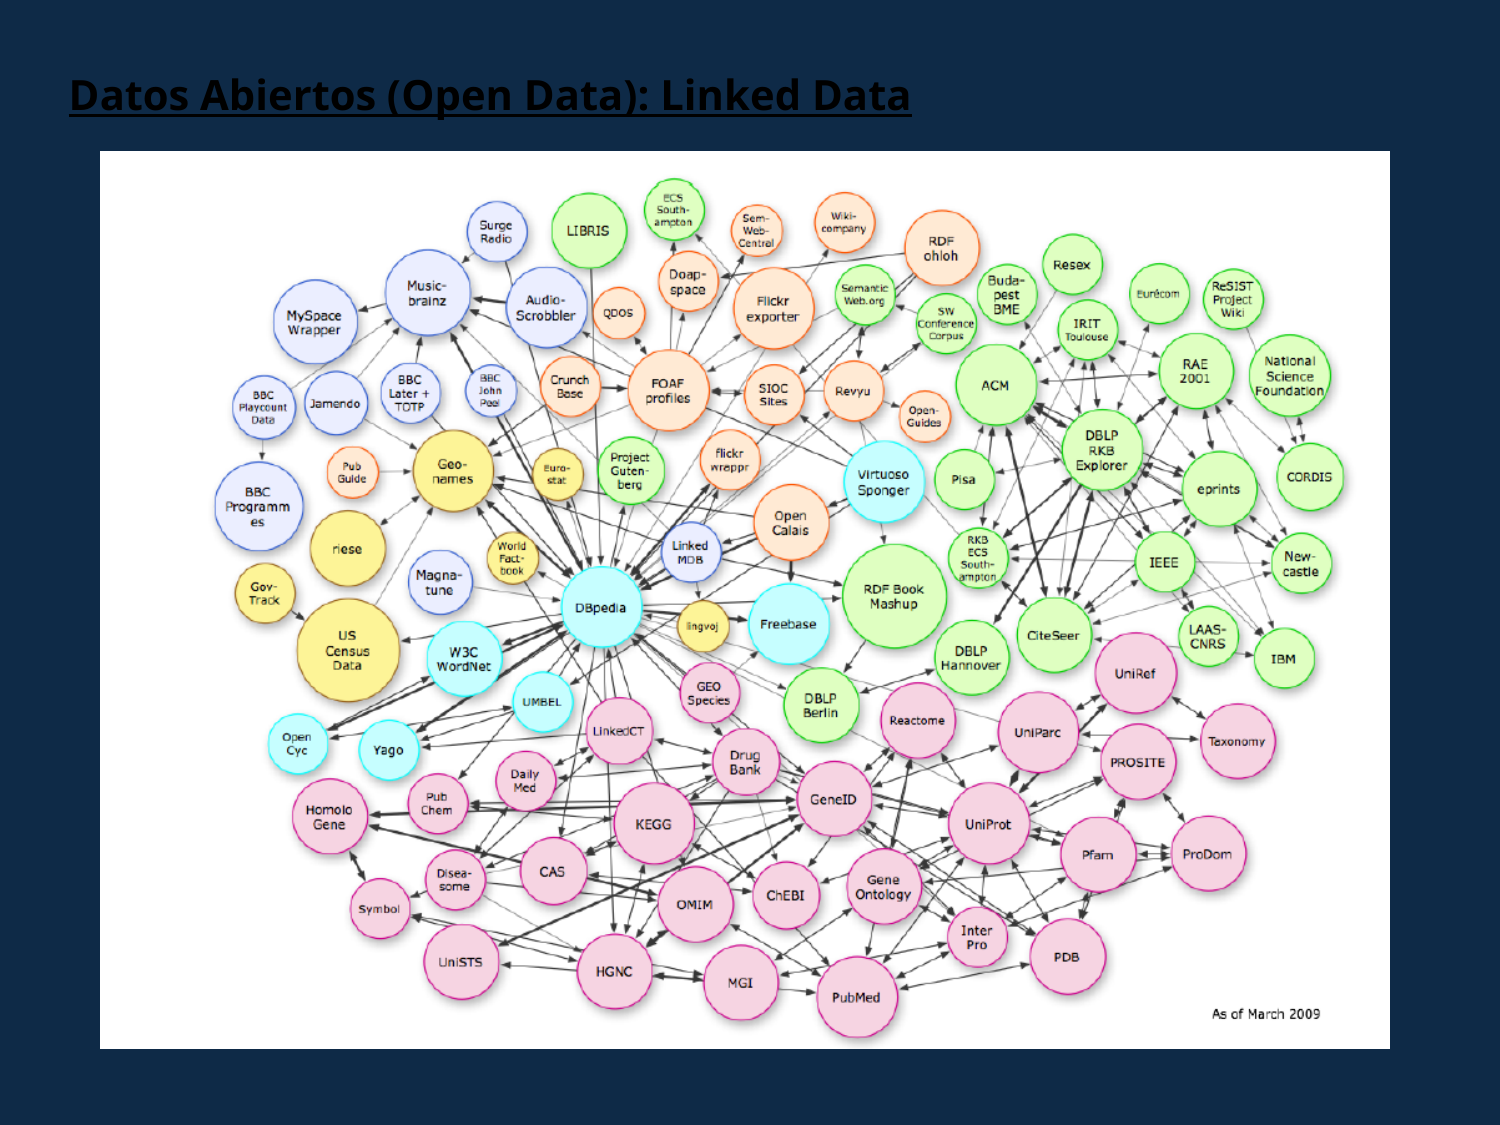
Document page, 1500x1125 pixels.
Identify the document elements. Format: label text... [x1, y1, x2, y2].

text_box Datos Abiertos (Open Data): Linked Data [53, 61, 927, 127]
picture [100, 151, 1390, 1049]
